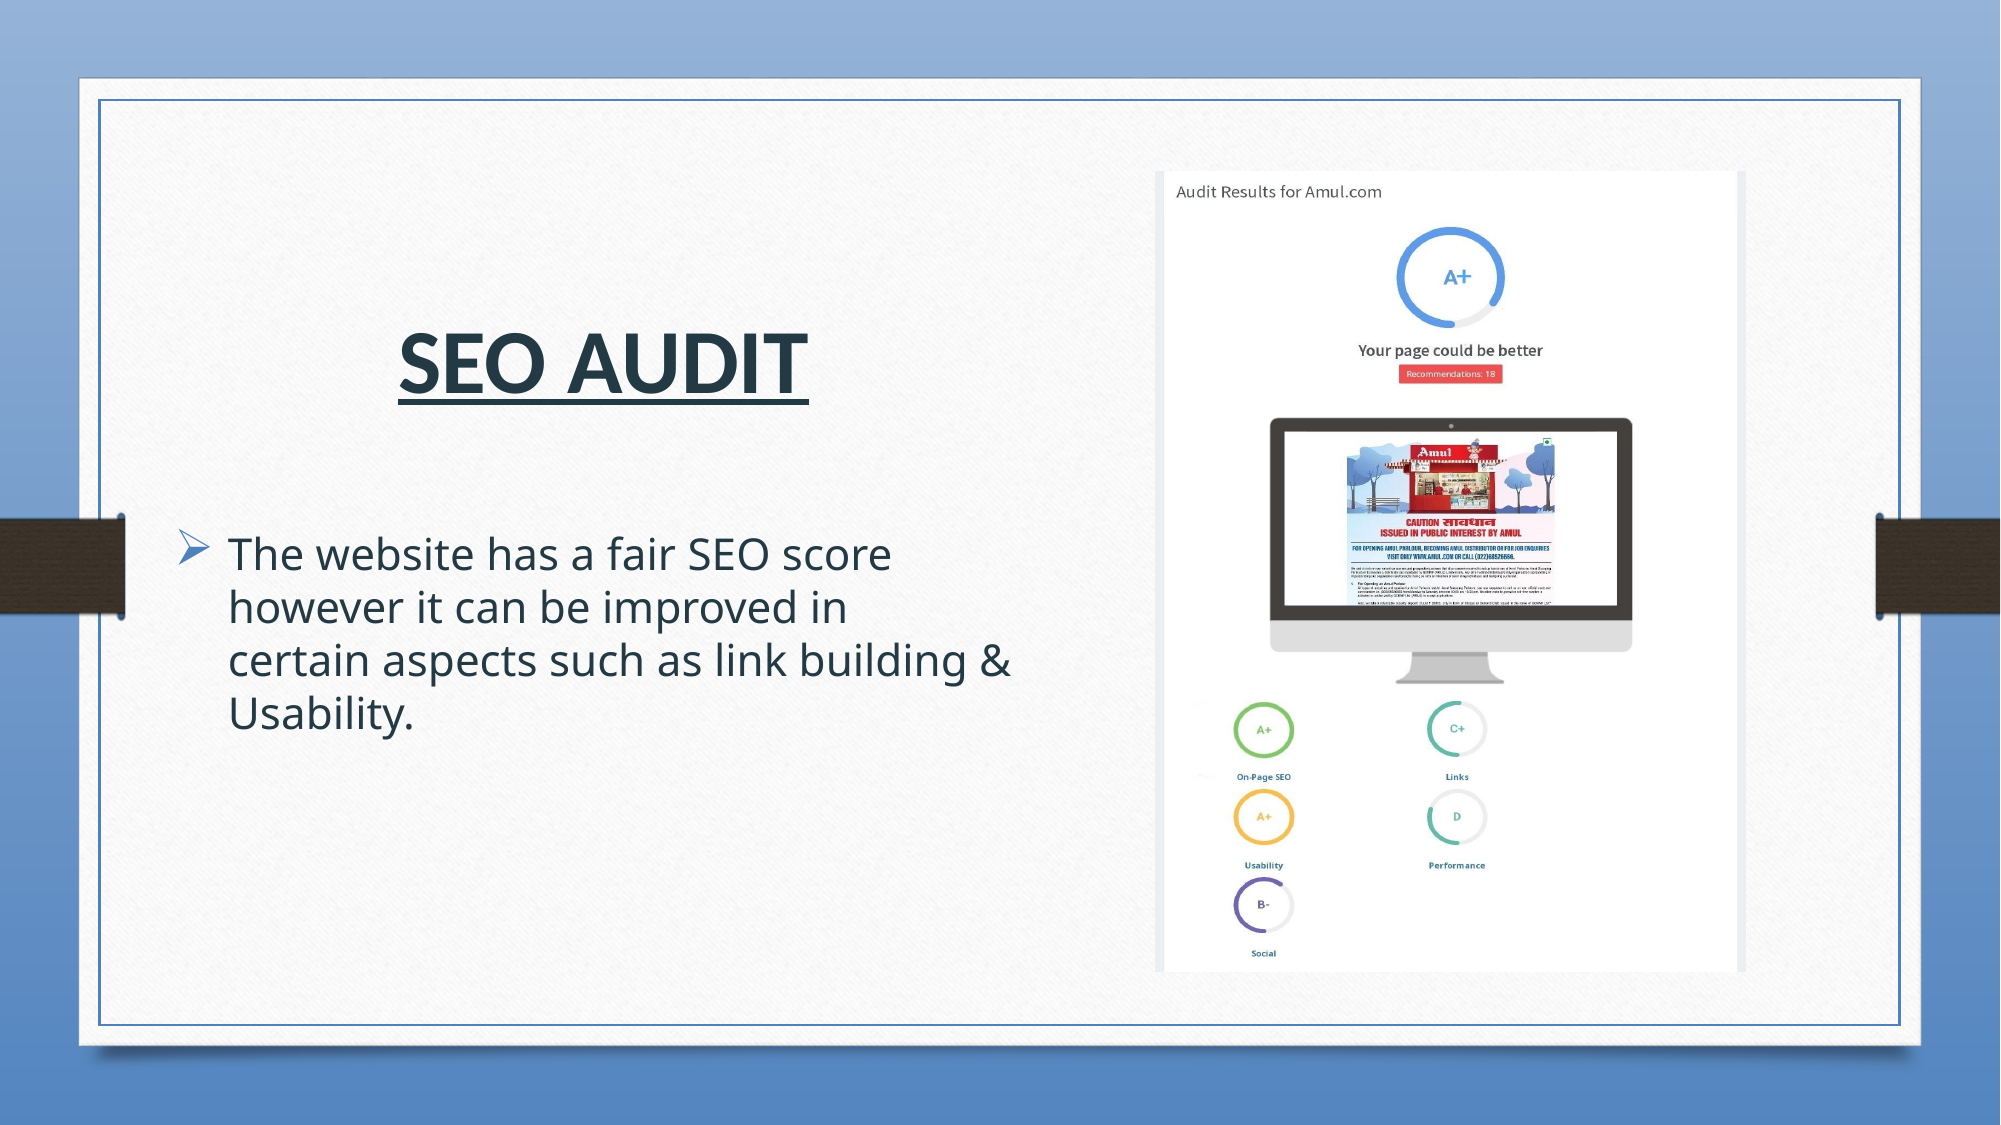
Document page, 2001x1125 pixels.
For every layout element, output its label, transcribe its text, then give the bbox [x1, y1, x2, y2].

list The website has a fair SEO score however it can be improved in certain aspects such as link building & Usability. [159, 520, 1088, 832]
title SEO AUDIT [91, 294, 1116, 520]
picture [0, 0, 2001, 1125]
